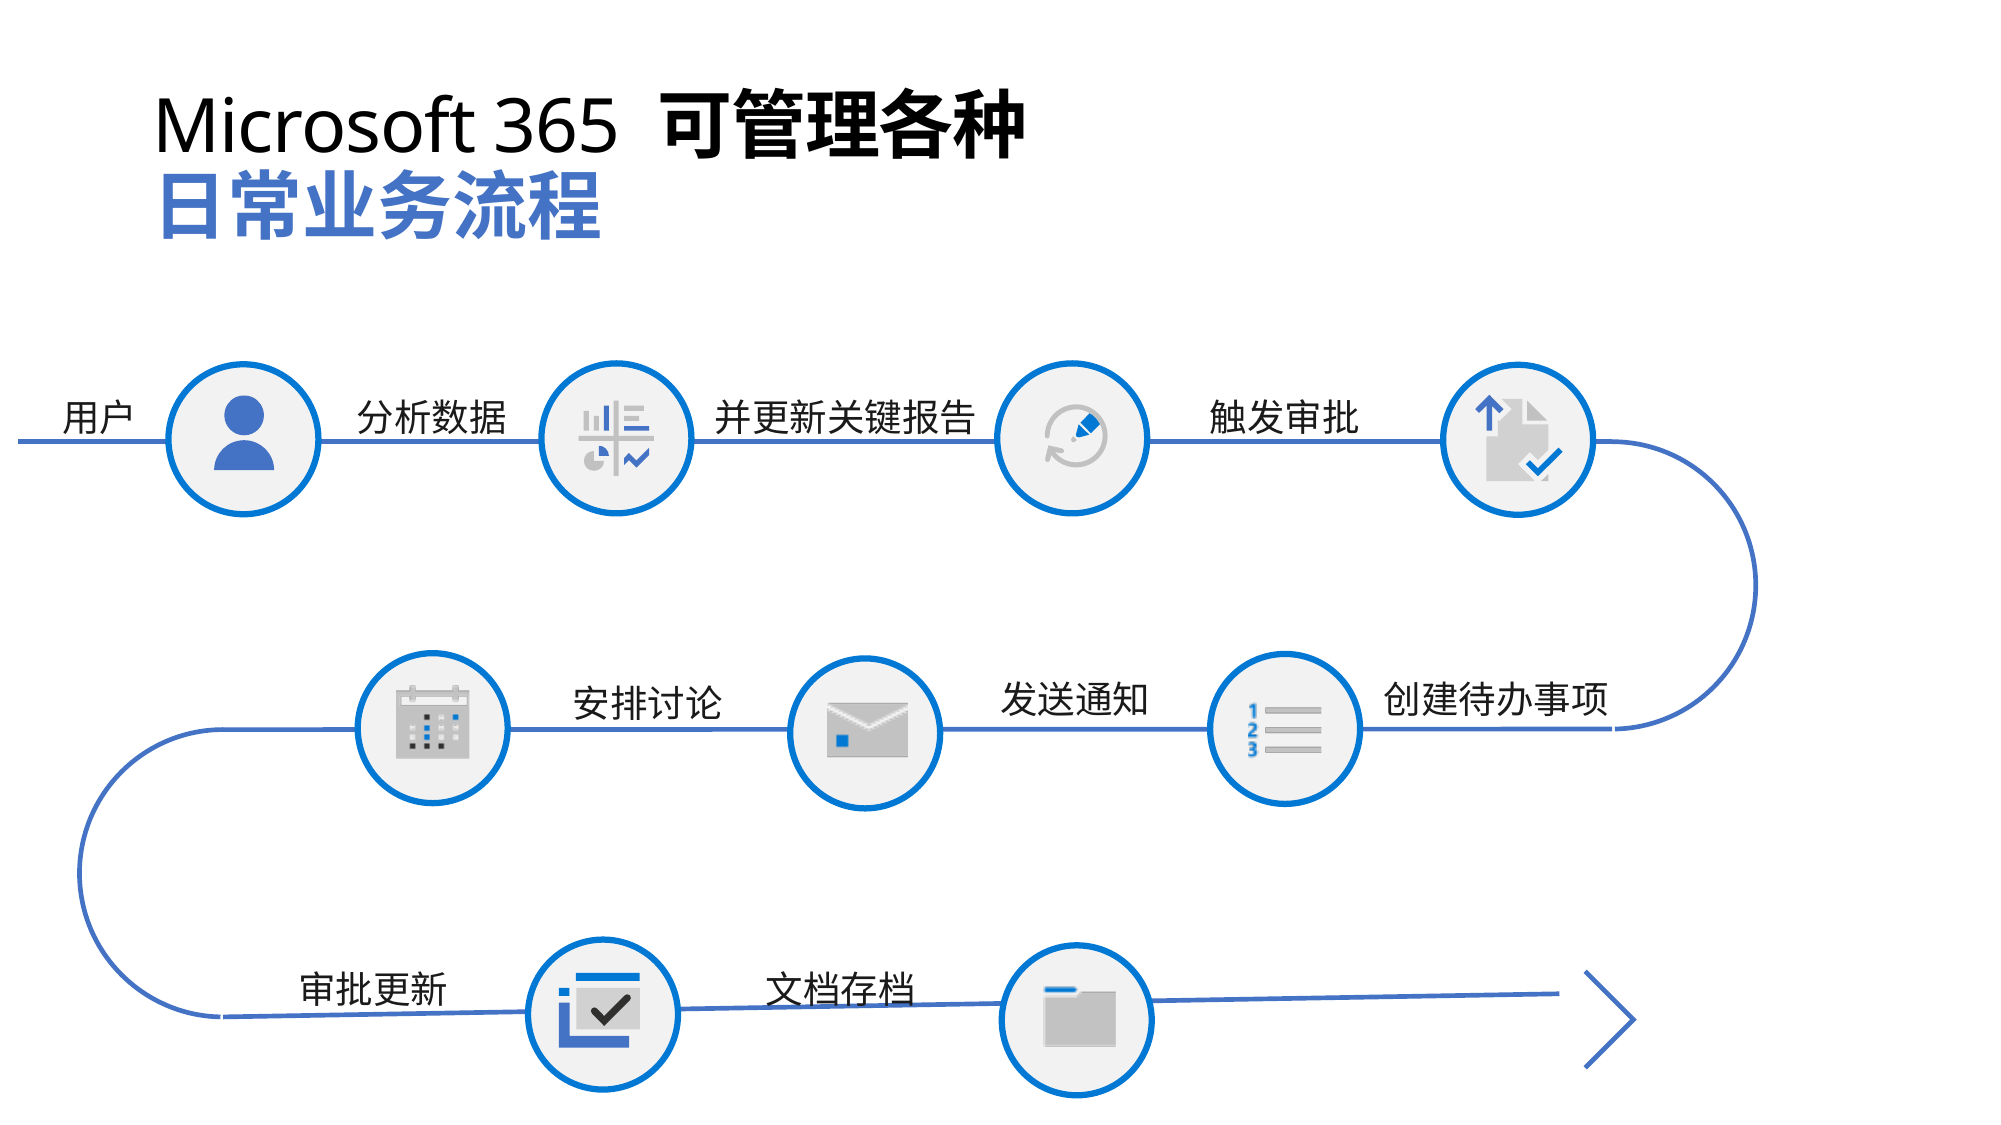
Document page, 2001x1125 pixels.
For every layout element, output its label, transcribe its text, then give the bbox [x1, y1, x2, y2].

text_box [1486, 442, 1549, 482]
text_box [1044, 404, 1108, 468]
text_box 发送通知 [927, 675, 1223, 722]
text_box 并更新关键报告 [698, 394, 994, 440]
text_box [167, 442, 319, 515]
text_box [1001, 1020, 1153, 1096]
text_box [214, 395, 275, 471]
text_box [578, 400, 654, 476]
text_box [1525, 447, 1563, 477]
picture [1248, 692, 1322, 766]
text_box [1001, 944, 1153, 1016]
text_box 触发审批 [1137, 394, 1433, 440]
text_box 创建待办事项 [1348, 676, 1644, 722]
text_box [357, 730, 509, 804]
text_box [789, 657, 941, 729]
text_box [167, 363, 319, 441]
text_box [1527, 400, 1548, 421]
text_box [1475, 394, 1504, 431]
text_box [1584, 1018, 1635, 1069]
text_box [1612, 441, 1757, 730]
picture [1042, 981, 1116, 1056]
text_box [527, 939, 679, 1016]
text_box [1116, 1016, 1634, 1020]
text_box [357, 652, 509, 729]
text_box [1584, 970, 1632, 1016]
text_box [1442, 364, 1594, 441]
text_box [640, 1016, 1042, 1020]
text_box [789, 730, 941, 809]
text_box 审批更新 [225, 966, 521, 1012]
picture [827, 688, 908, 770]
text_box [1541, 474, 1549, 482]
text_box [541, 442, 692, 514]
picture [395, 684, 470, 759]
text_box [540, 362, 692, 441]
text_box [78, 729, 224, 1018]
text_box 文档存档 [693, 965, 988, 1012]
text_box 分析数据 [335, 394, 528, 440]
text_box [527, 1020, 679, 1091]
text_box [996, 442, 1148, 514]
title Microsoft 365 可管理各种 日常业务流程 [137, 59, 1863, 278]
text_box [558, 972, 640, 1048]
text_box [1209, 653, 1361, 729]
text_box 安排讨论 [500, 679, 796, 725]
text_box [1209, 730, 1361, 805]
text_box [220, 1016, 558, 1020]
text_box [1486, 398, 1549, 441]
text_box [996, 362, 1148, 441]
text_box [1442, 442, 1594, 516]
text_box 用户 [3, 394, 196, 440]
